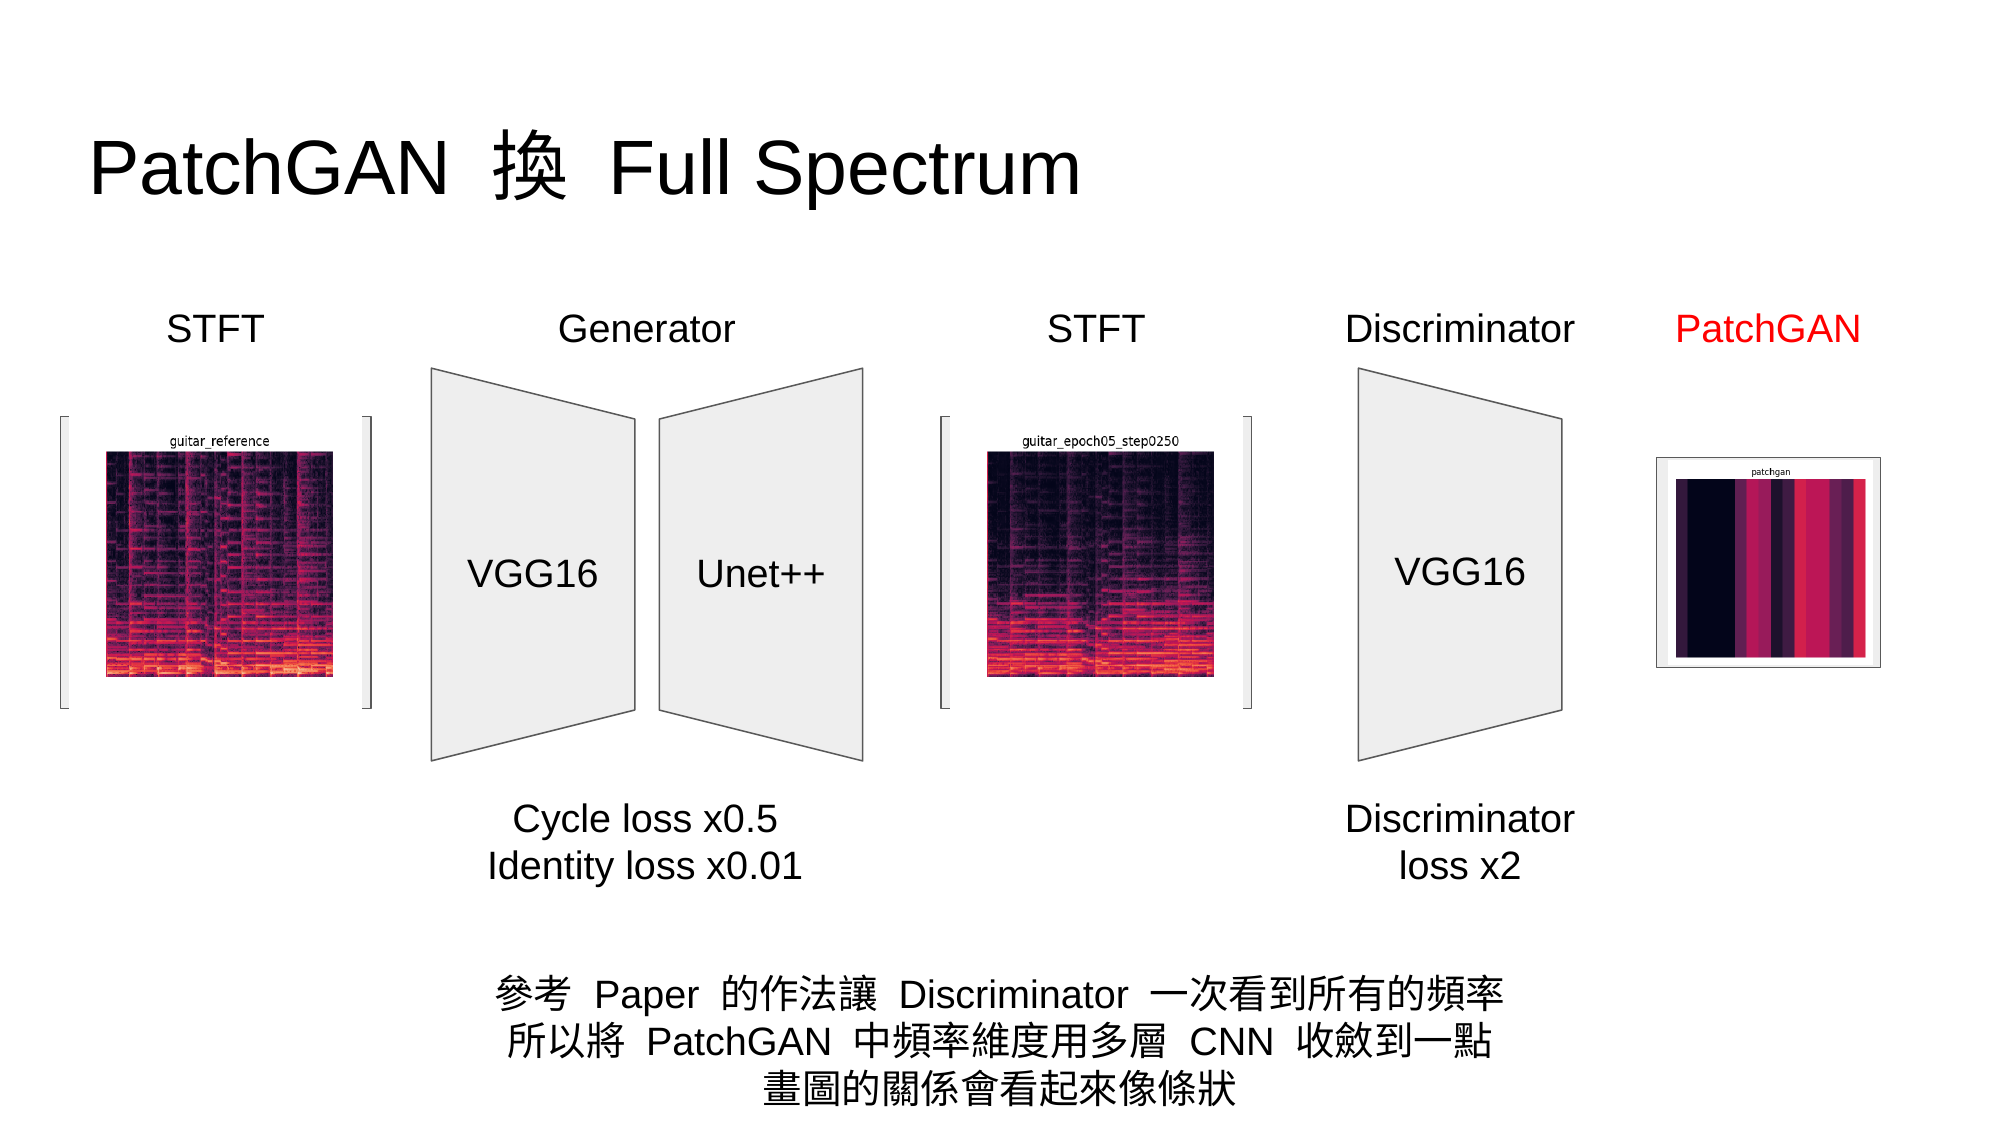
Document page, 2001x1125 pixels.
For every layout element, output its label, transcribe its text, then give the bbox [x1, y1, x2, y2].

text_box [659, 368, 863, 761]
text_box STFT [115, 282, 316, 357]
text_box [1243, 416, 1252, 709]
text_box Generator [431, 282, 863, 357]
text_box PatchGAN [1648, 282, 1888, 357]
text_box [60, 416, 68, 709]
picture [69, 416, 362, 709]
text_box [1358, 368, 1562, 761]
picture [1668, 460, 1873, 665]
text_box Unet++ [660, 527, 862, 602]
picture [950, 416, 1243, 709]
text_box Discriminator [1317, 282, 1603, 357]
text_box VGG16 [432, 527, 634, 602]
text_box Cycle loss x0.5 Identity loss x0.01 [429, 772, 861, 899]
title PatchGAN 換 Full Spectrum [68, 97, 1932, 223]
text_box 參考 Paper 的作法讓 Discriminator 一次看到所有的頻率 所以將 PatchGAN 中頻率維度用多層 CNN 收斂到一點 畫圖的關係會看起來像條狀 [216, 948, 1784, 1125]
text_box [941, 416, 949, 709]
text_box [362, 416, 371, 709]
text_box [431, 368, 635, 761]
text_box Discriminator loss x2 [1304, 772, 1616, 899]
text_box [1656, 457, 1881, 668]
text_box STFT [996, 282, 1197, 357]
text_box VGG16 [1360, 525, 1561, 600]
